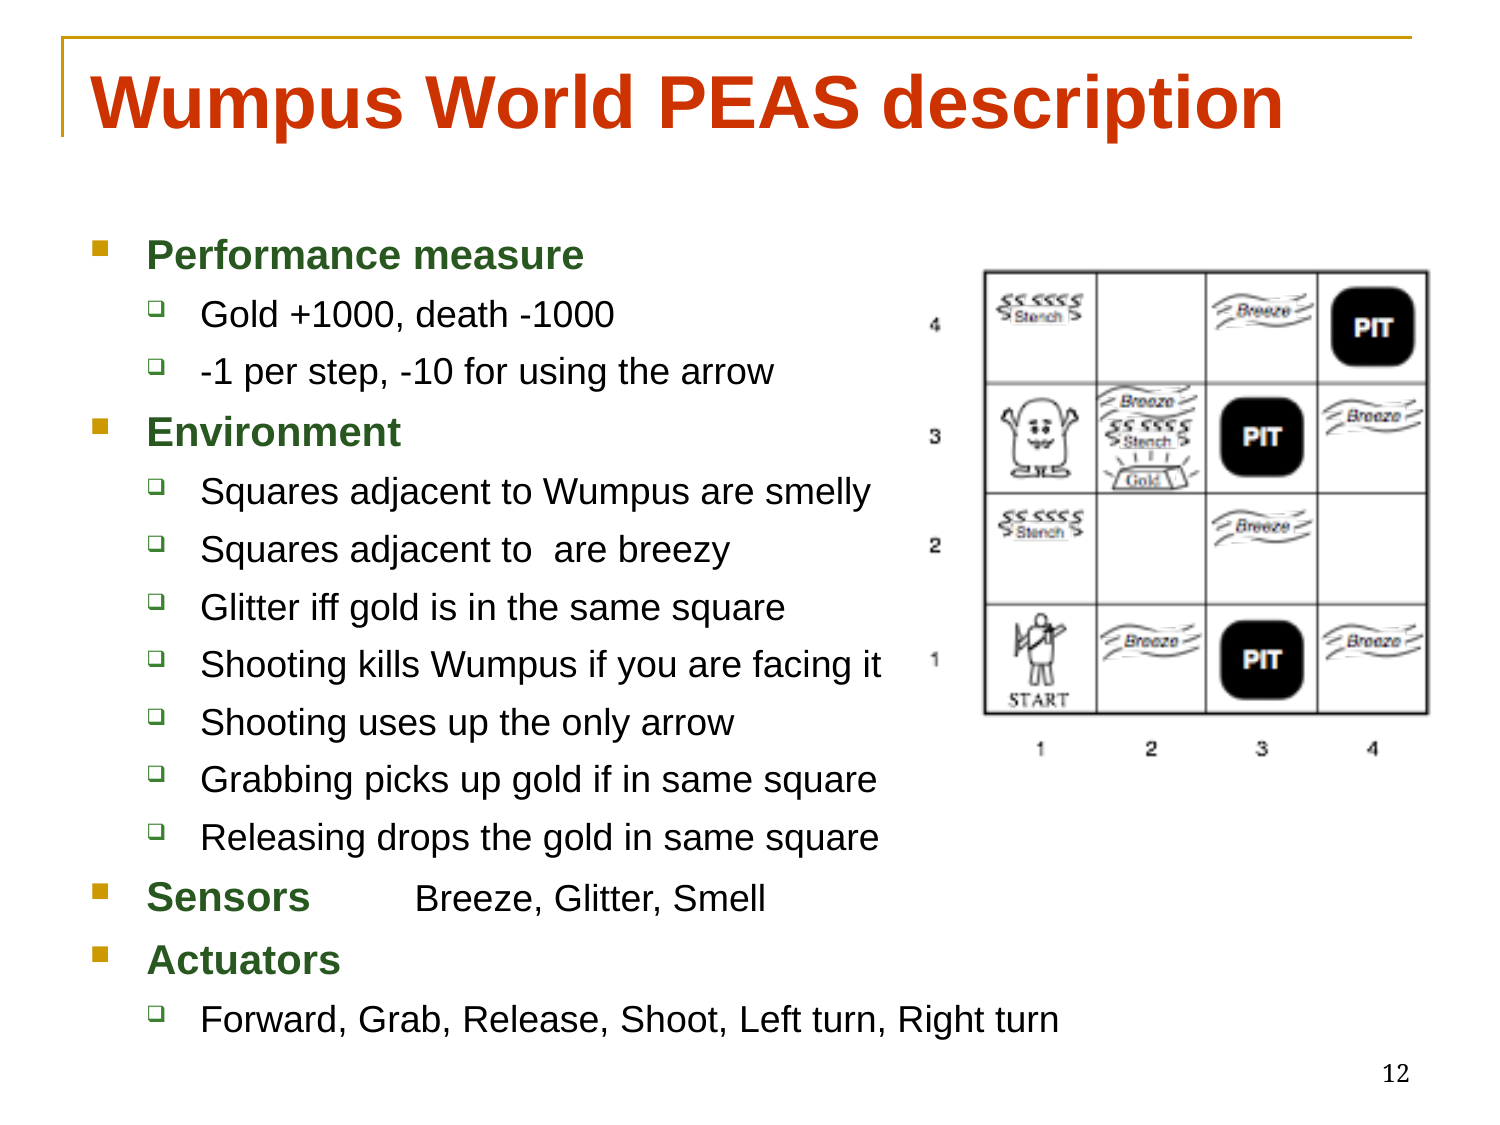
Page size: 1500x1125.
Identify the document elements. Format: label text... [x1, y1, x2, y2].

title Wumpus World PEAS description [74, 45, 1426, 219]
list Performance measure Gold +1000, death -1000 -1 per step, -10 for using the arrow Environment Squares adjacent to Wumpus are smelly Squares adjacent to are breezy Glitter iff gold is in the same square Shooting kills Wumpus if you are facing it Shooting uses up the only arrow Grabbing picks up gold if in same square Releasing drops the gold in same square Sensors Breeze, Glitter, Smell Actuators Forward, Grab, Release, Shoot, Left turn, Right turn [74, 219, 1426, 1103]
slide_number 12 [1074, 1023, 1426, 1100]
picture [903, 228, 1465, 784]
